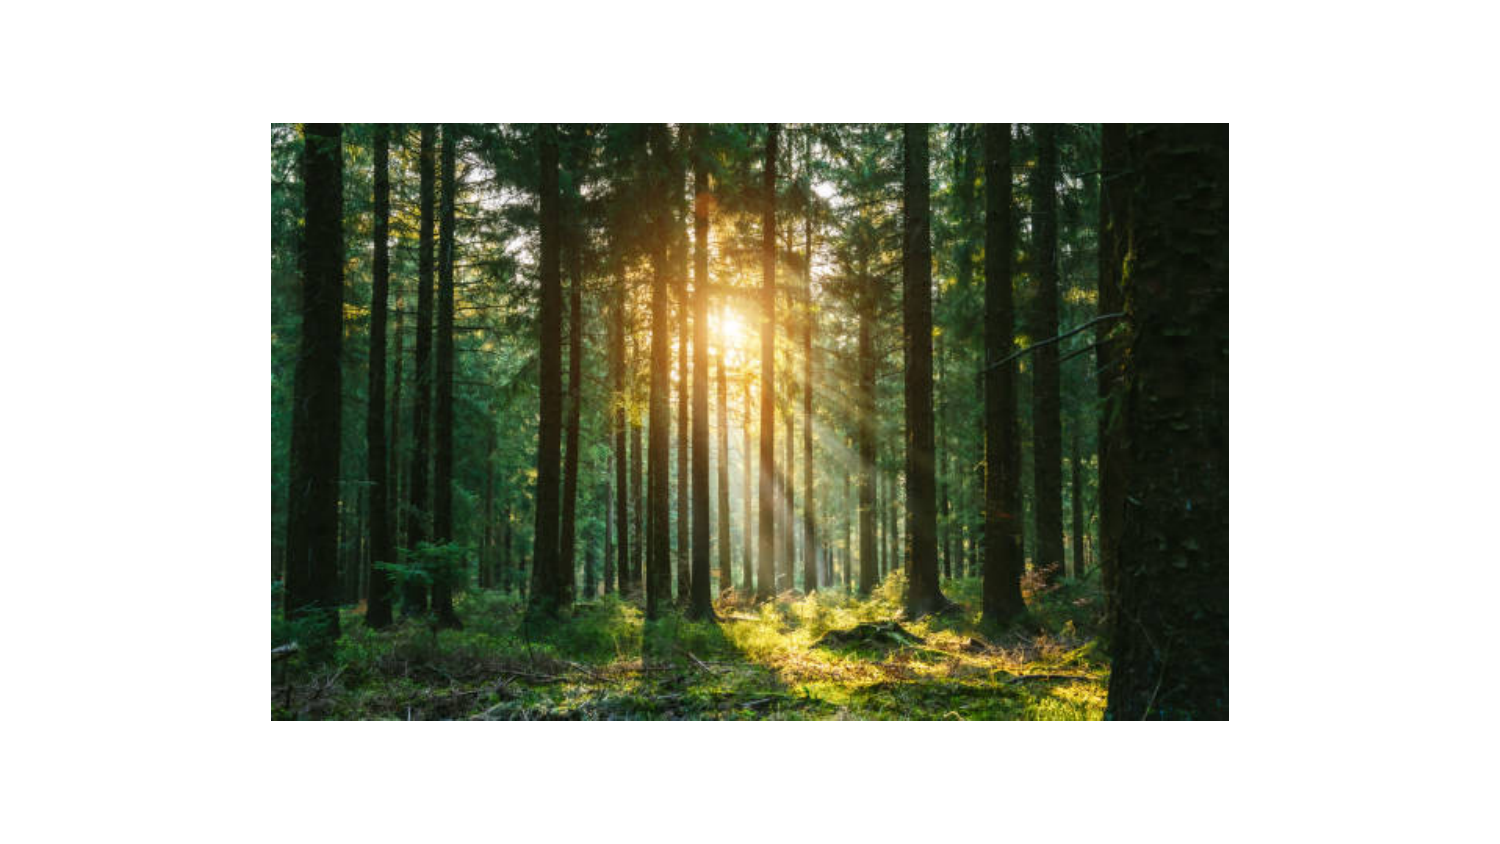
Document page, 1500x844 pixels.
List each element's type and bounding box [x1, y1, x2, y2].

picture [271, 123, 1229, 721]
